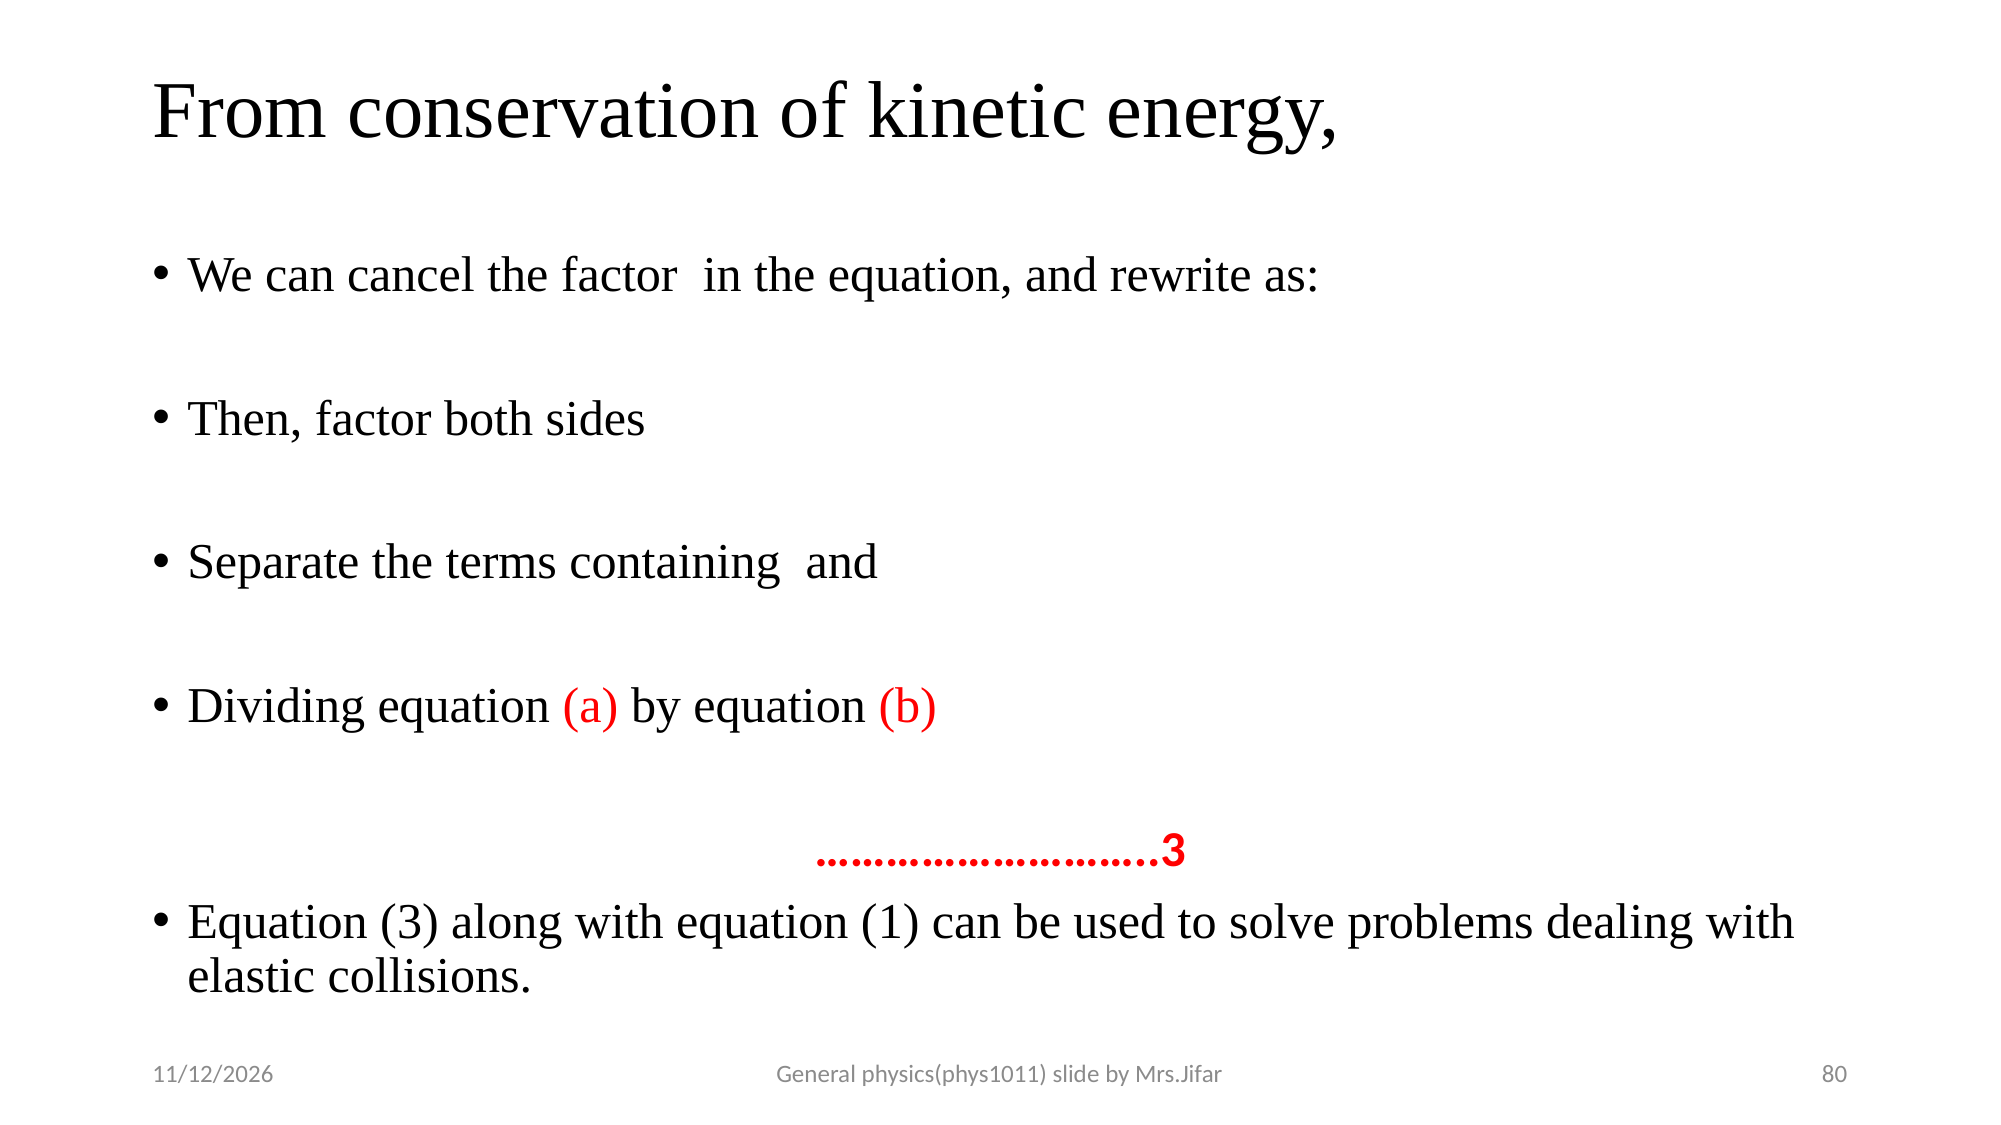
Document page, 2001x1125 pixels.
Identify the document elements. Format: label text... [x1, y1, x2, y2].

slide_number 80 [1412, 1042, 1863, 1103]
title From conservation of kinetic energy, [137, 59, 1863, 163]
slide_number 13-Jan-20 [137, 1042, 588, 1103]
footer General physics(phys1011) slide by Mrs.Jifar [662, 1042, 1338, 1103]
